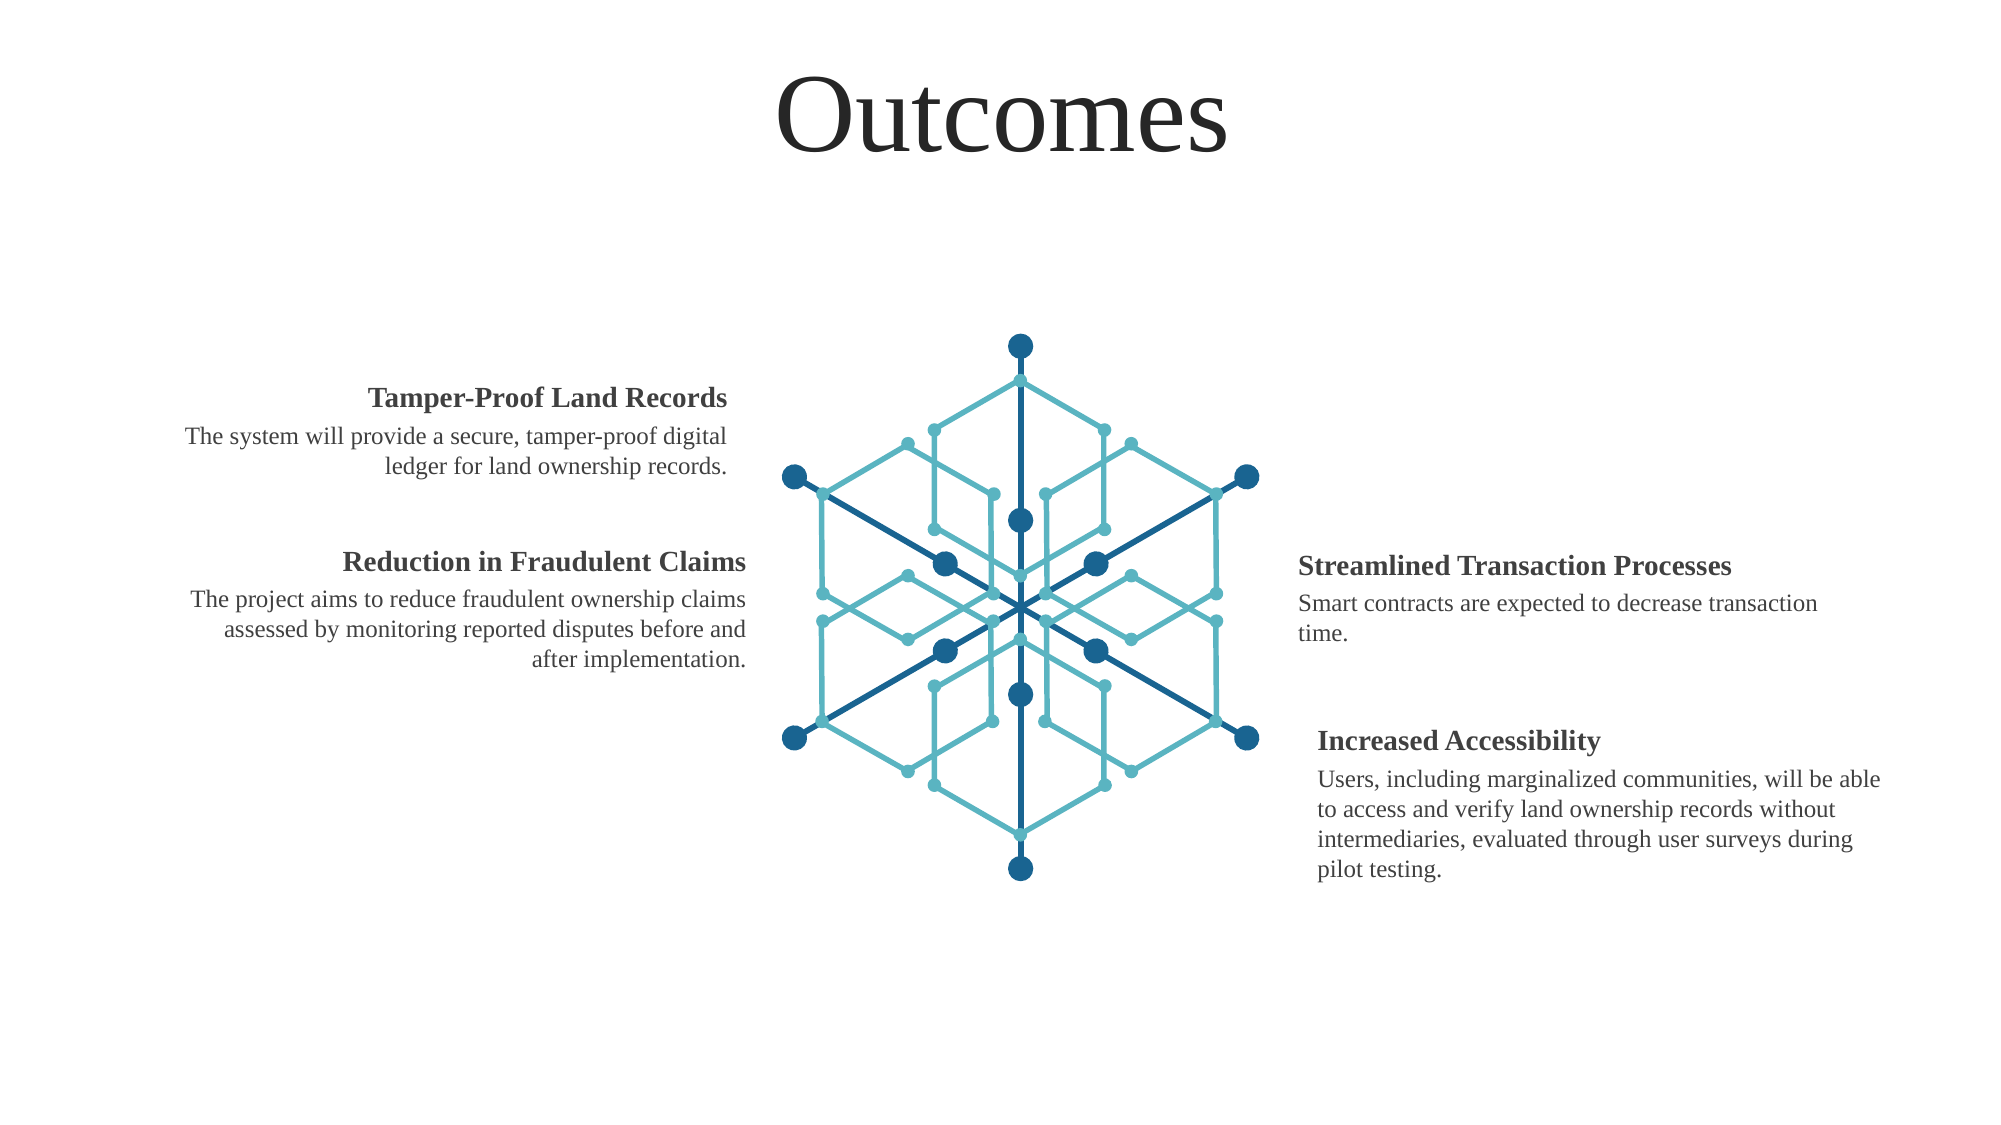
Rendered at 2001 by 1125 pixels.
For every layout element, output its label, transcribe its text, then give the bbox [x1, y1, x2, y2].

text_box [815, 373, 1224, 842]
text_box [1283, 538, 1888, 655]
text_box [138, 371, 743, 488]
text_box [157, 534, 762, 682]
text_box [1302, 714, 1907, 892]
list Outcomes [53, 55, 1952, 175]
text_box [746, 333, 1295, 882]
